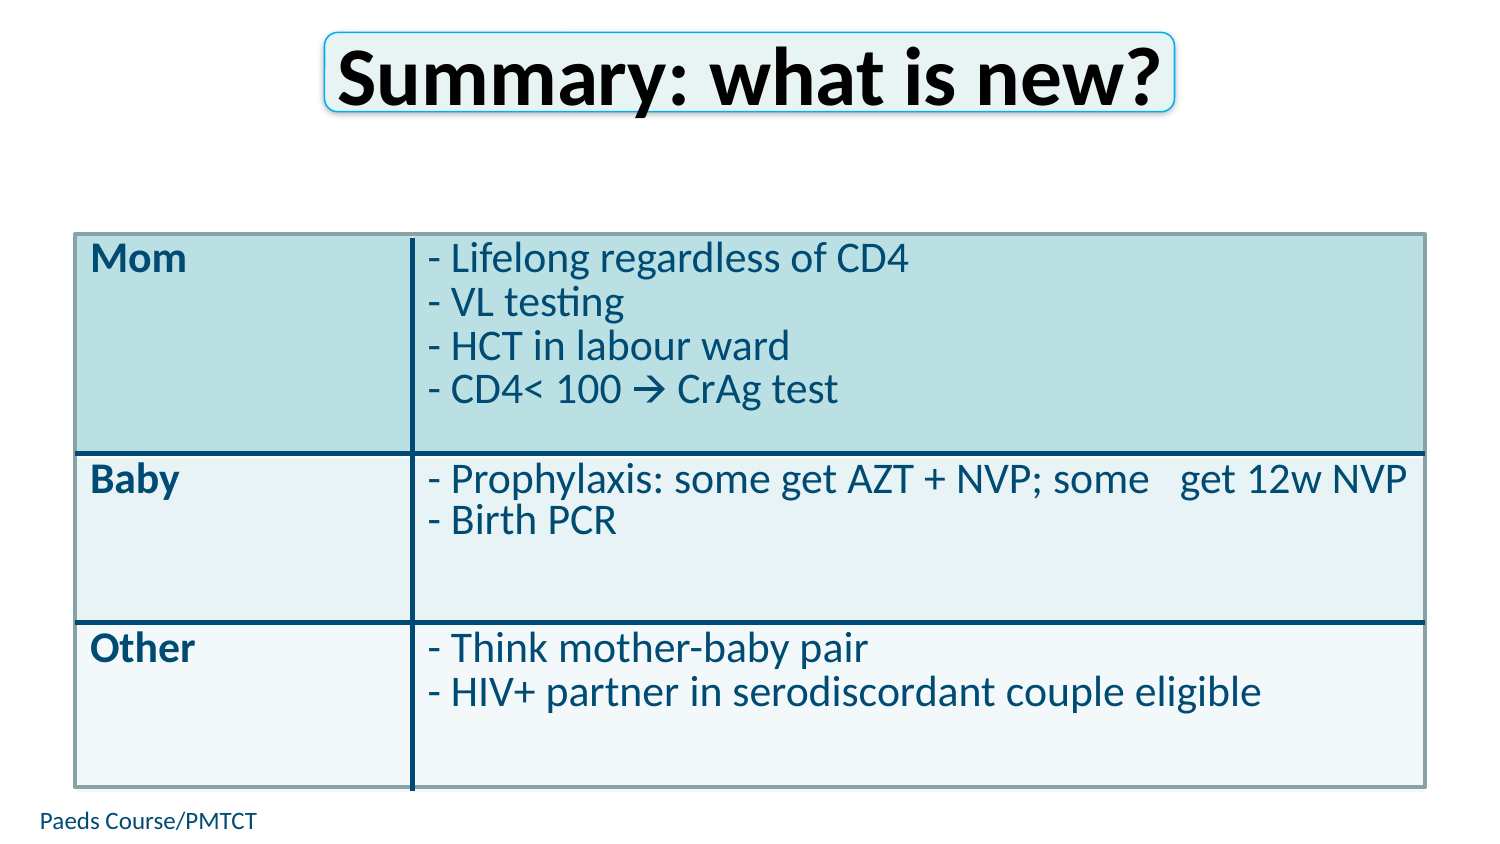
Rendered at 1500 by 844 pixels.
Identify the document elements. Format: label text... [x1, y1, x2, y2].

text_box [416, 628, 1425, 788]
text_box Paeds Course/PMTCT [24, 796, 338, 842]
text_box [327, 107, 1172, 112]
text_box [74, 234, 1425, 453]
text_box [327, 32, 1172, 37]
text_box Summary: what is new? [299, 37, 1188, 107]
text_box [74, 629, 408, 788]
table_cell - Think mother-baby pair - HIV+ partner in serodiscordant couple eligible [416, 788, 1424, 792]
text_box [74, 460, 408, 622]
table_cell Other [76, 788, 408, 792]
text_box [416, 459, 1425, 620]
